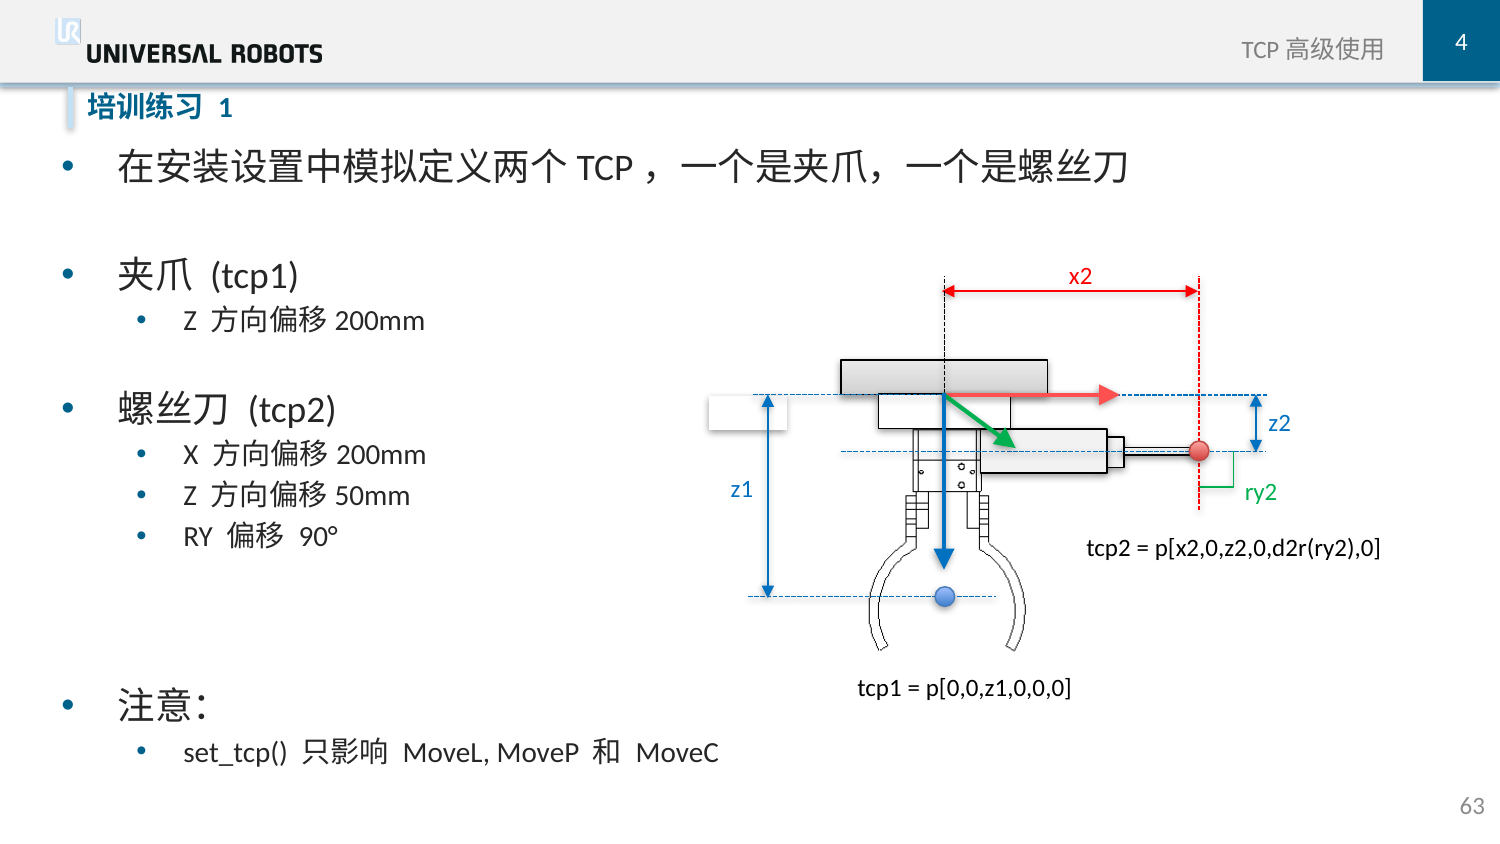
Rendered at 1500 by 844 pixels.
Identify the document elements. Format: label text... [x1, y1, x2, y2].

text_box 在安装设置中模拟定义两个TCP，一个是夹爪，一个是螺丝刀 夹爪 (tcp1) Z 方向偏移200mm 螺丝刀 (tcp2) X 方向偏移200mm Z 方向偏移50mm RY 偏移 90° 注意： set_tcp() 只影响 MoveL, MoveP 和 MoveC [46, 82, 1314, 844]
list TCP高级使用 [750, 0, 1386, 65]
list 培训练习 1 [87, 87, 749, 130]
picture [55, 18, 322, 63]
slide_number 63 [1350, 782, 1500, 827]
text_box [709, 251, 1399, 710]
list 4 [1422, 0, 1500, 82]
